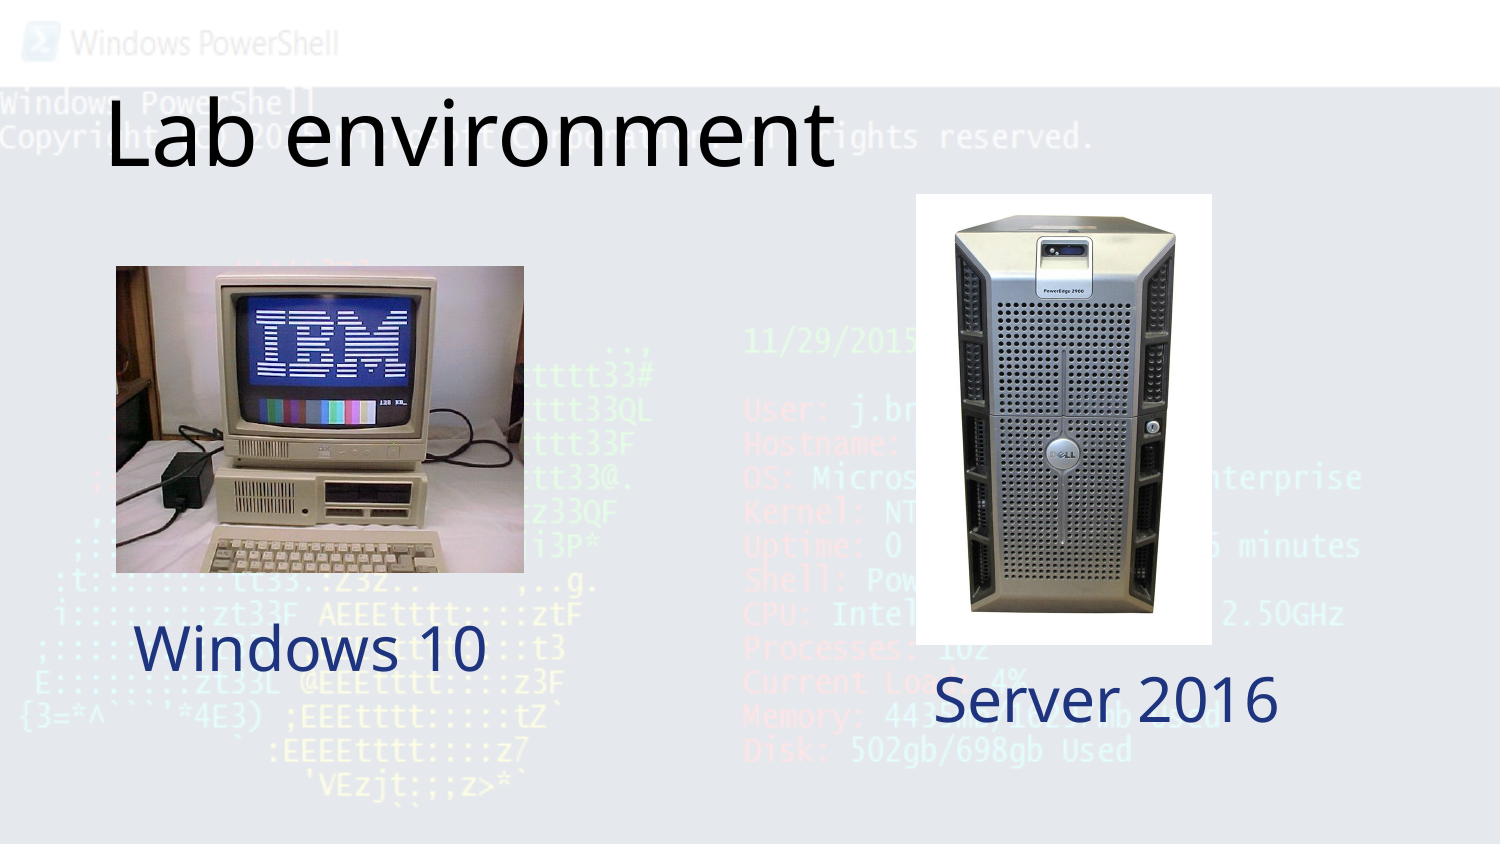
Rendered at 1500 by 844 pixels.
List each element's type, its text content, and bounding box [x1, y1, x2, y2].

picture [916, 194, 1212, 645]
picture [116, 266, 524, 573]
list Windows 10 [116, 601, 631, 729]
title Lab environment [88, 67, 1200, 208]
text_box Server 2016 [916, 652, 1431, 780]
